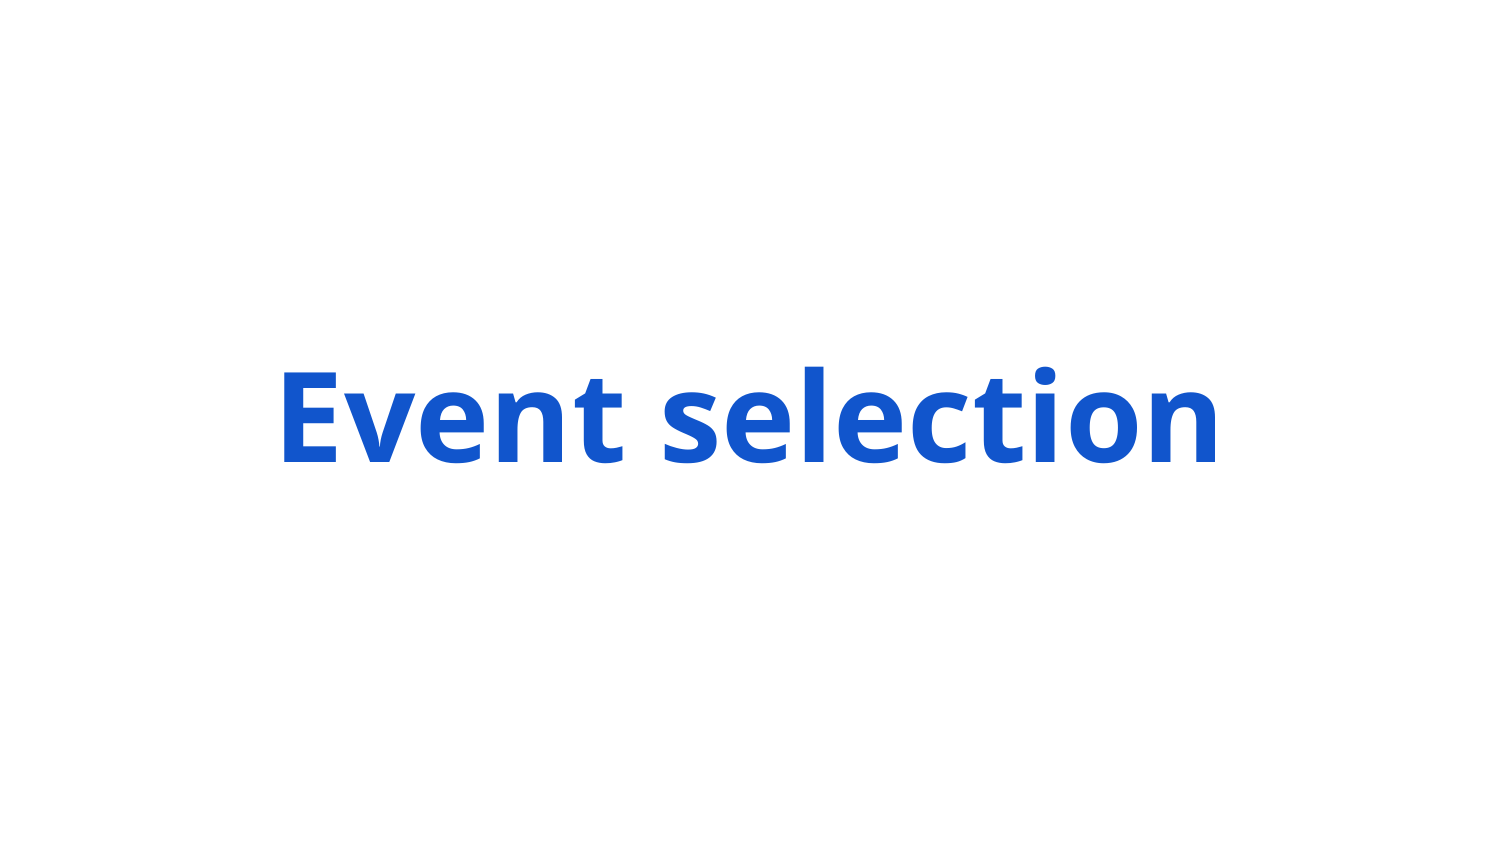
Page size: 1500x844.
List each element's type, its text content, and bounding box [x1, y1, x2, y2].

title Event selection [51, 23, 1449, 803]
